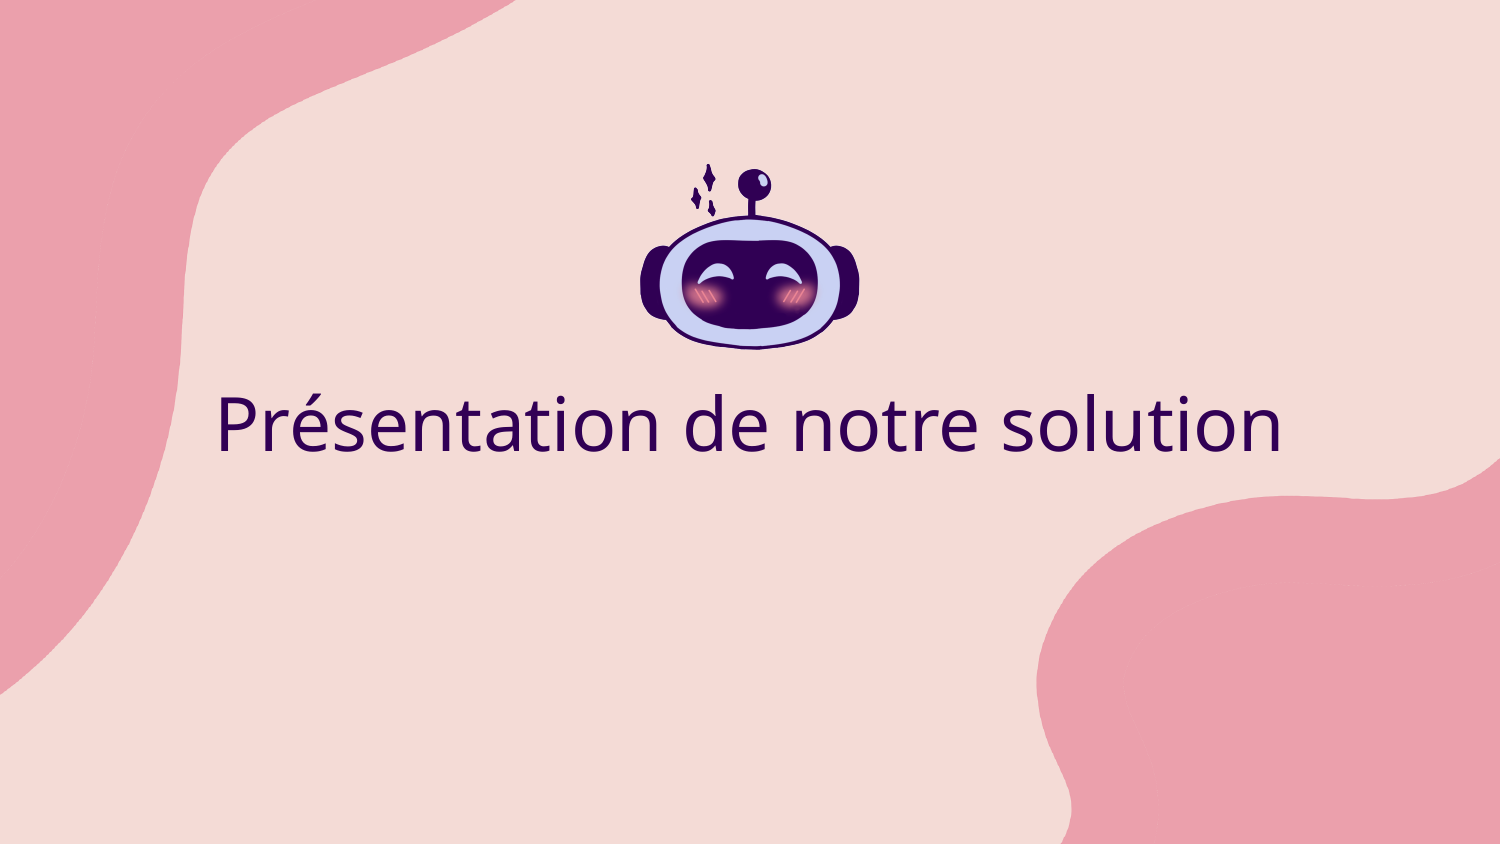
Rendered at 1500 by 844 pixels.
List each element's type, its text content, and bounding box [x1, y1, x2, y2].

title Présentation de notre solution [51, 352, 1449, 491]
picture [0, 0, 1500, 844]
